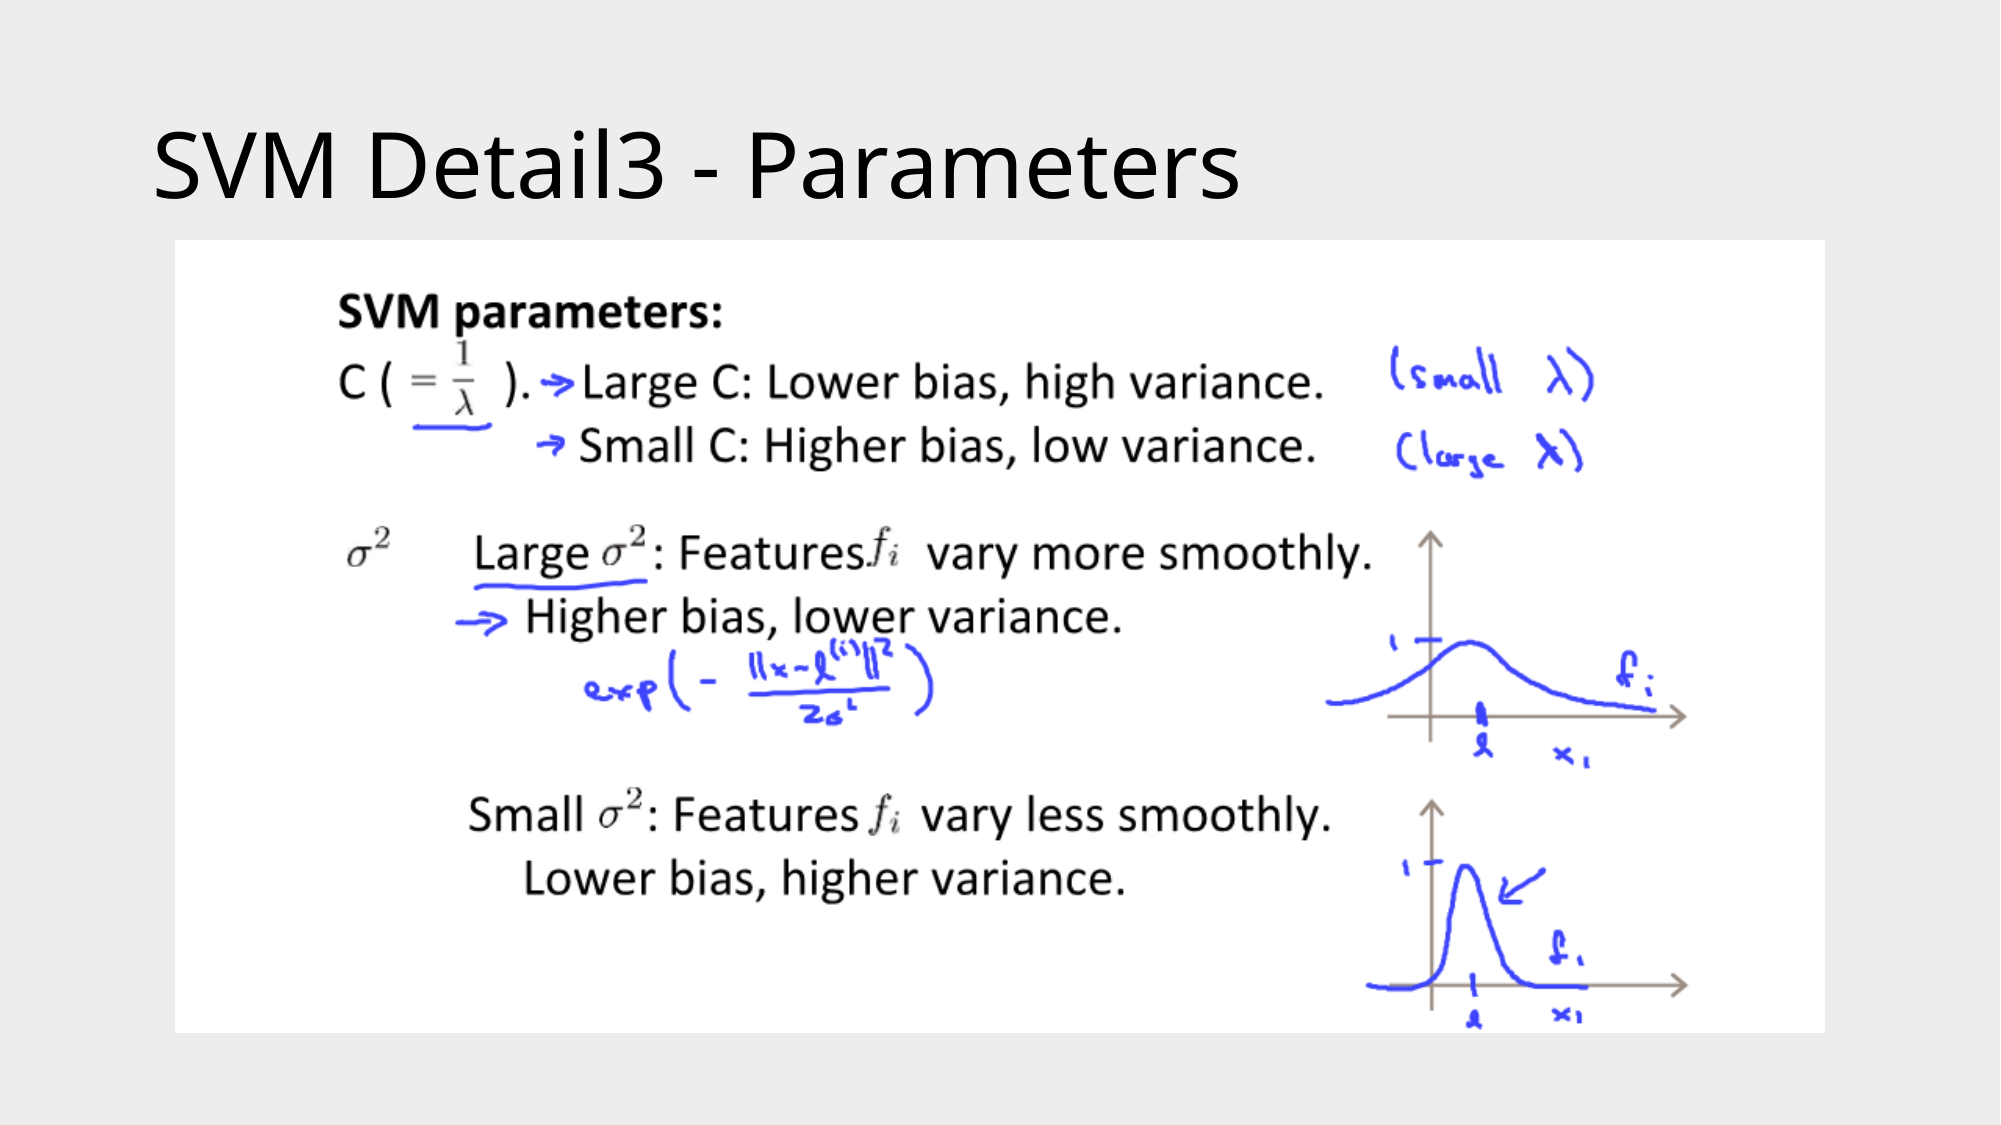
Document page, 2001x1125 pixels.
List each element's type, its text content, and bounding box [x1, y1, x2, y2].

picture [174, 240, 1826, 1034]
title SVM Detail3 - Parameters [137, 59, 1863, 278]
